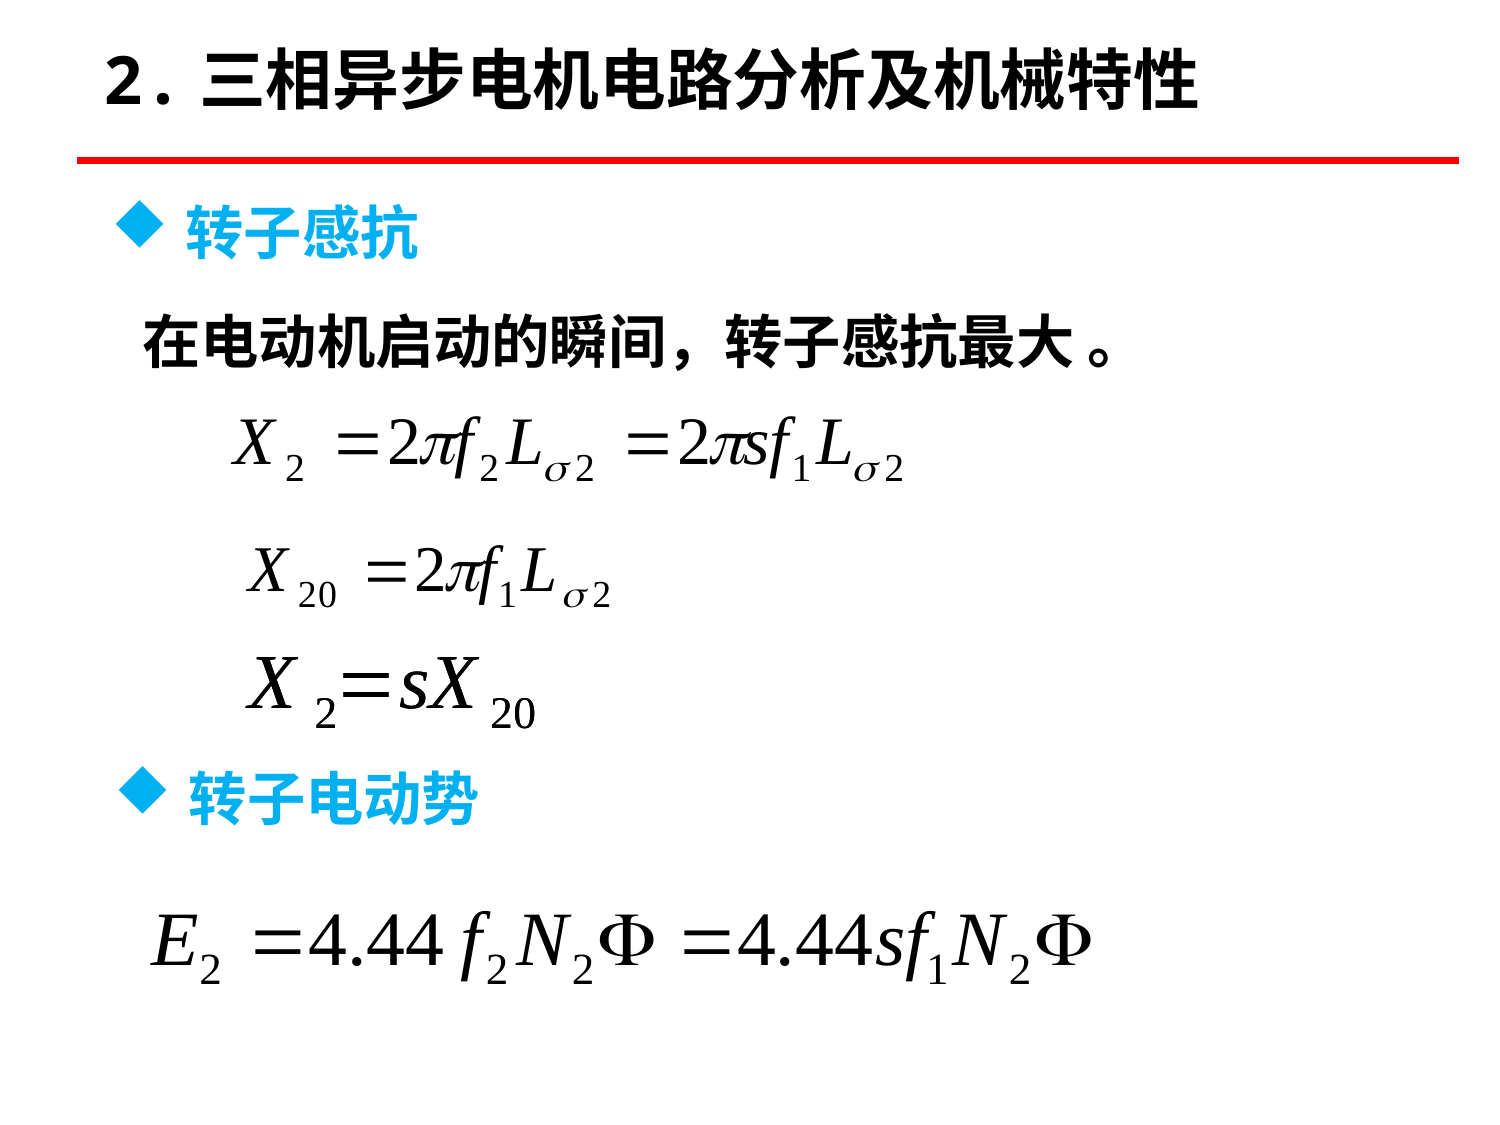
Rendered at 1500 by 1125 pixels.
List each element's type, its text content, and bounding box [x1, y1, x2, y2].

text_box 转子电动势 [99, 754, 903, 840]
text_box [142, 895, 1104, 996]
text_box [233, 525, 624, 625]
text_box 2.三相异步电机电路分析及机械特性 [88, 30, 1341, 126]
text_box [229, 630, 550, 748]
text_box 转子感抗 [96, 188, 900, 274]
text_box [193, 396, 1199, 504]
text_box 在电动机启动的瞬间，转子感抗最大 。 [20, 297, 1226, 383]
